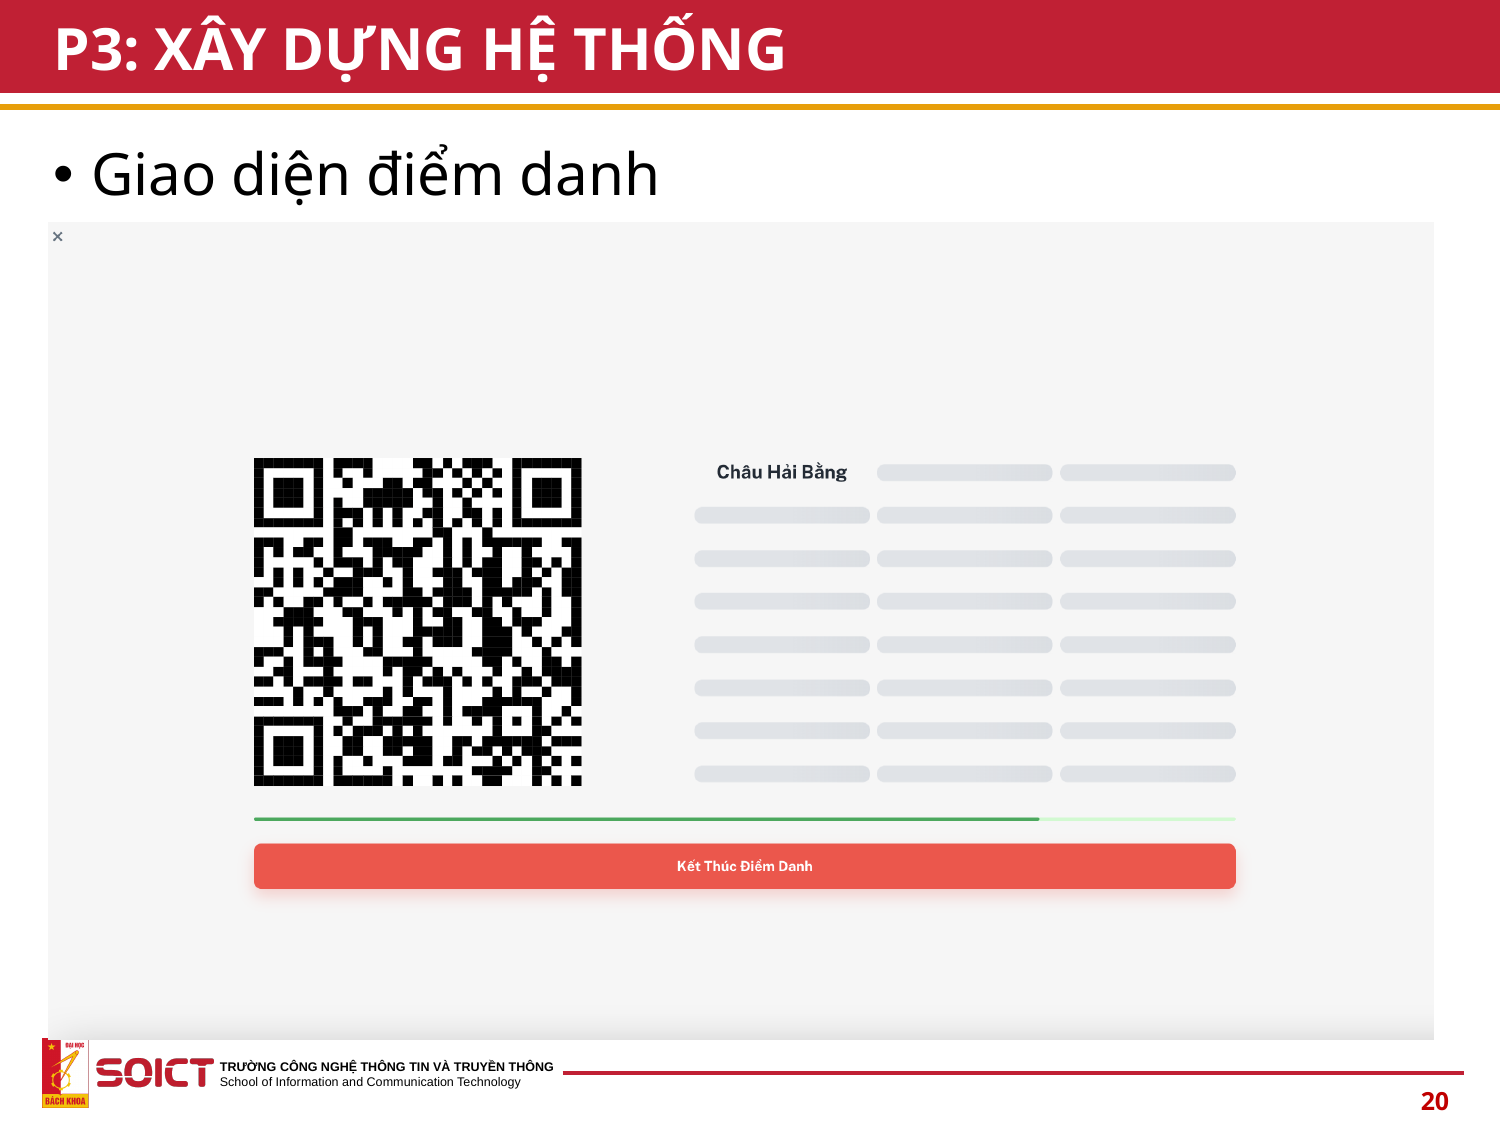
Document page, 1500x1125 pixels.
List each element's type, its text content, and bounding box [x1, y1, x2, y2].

picture [42, 222, 1434, 1108]
slide_number 20 [1126, 1078, 1464, 1124]
title P3: XÂY DỰNG HỆ THỐNG [38, 12, 1462, 87]
list Giao diện điểm danh [38, 138, 1465, 223]
